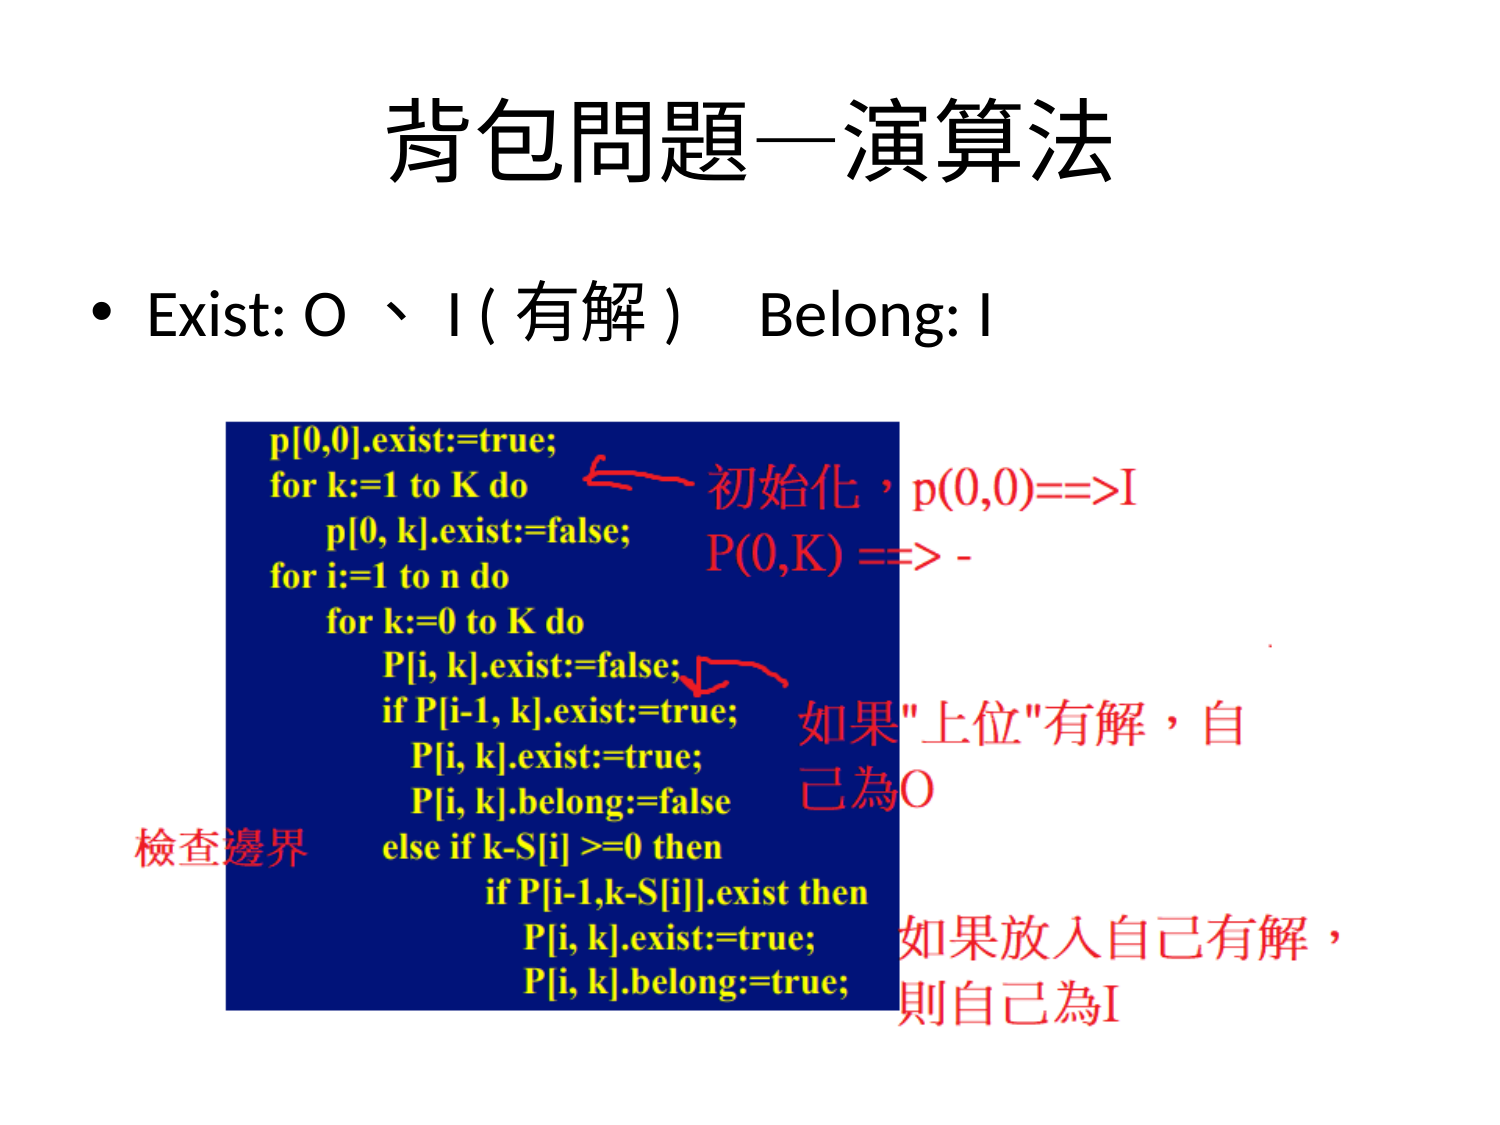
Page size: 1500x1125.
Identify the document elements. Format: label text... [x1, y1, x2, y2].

picture [111, 408, 1361, 1039]
title 背包問題—演算法 [75, 45, 1425, 233]
list Exist: O、I (有解) Belong: I [75, 262, 1425, 1005]
